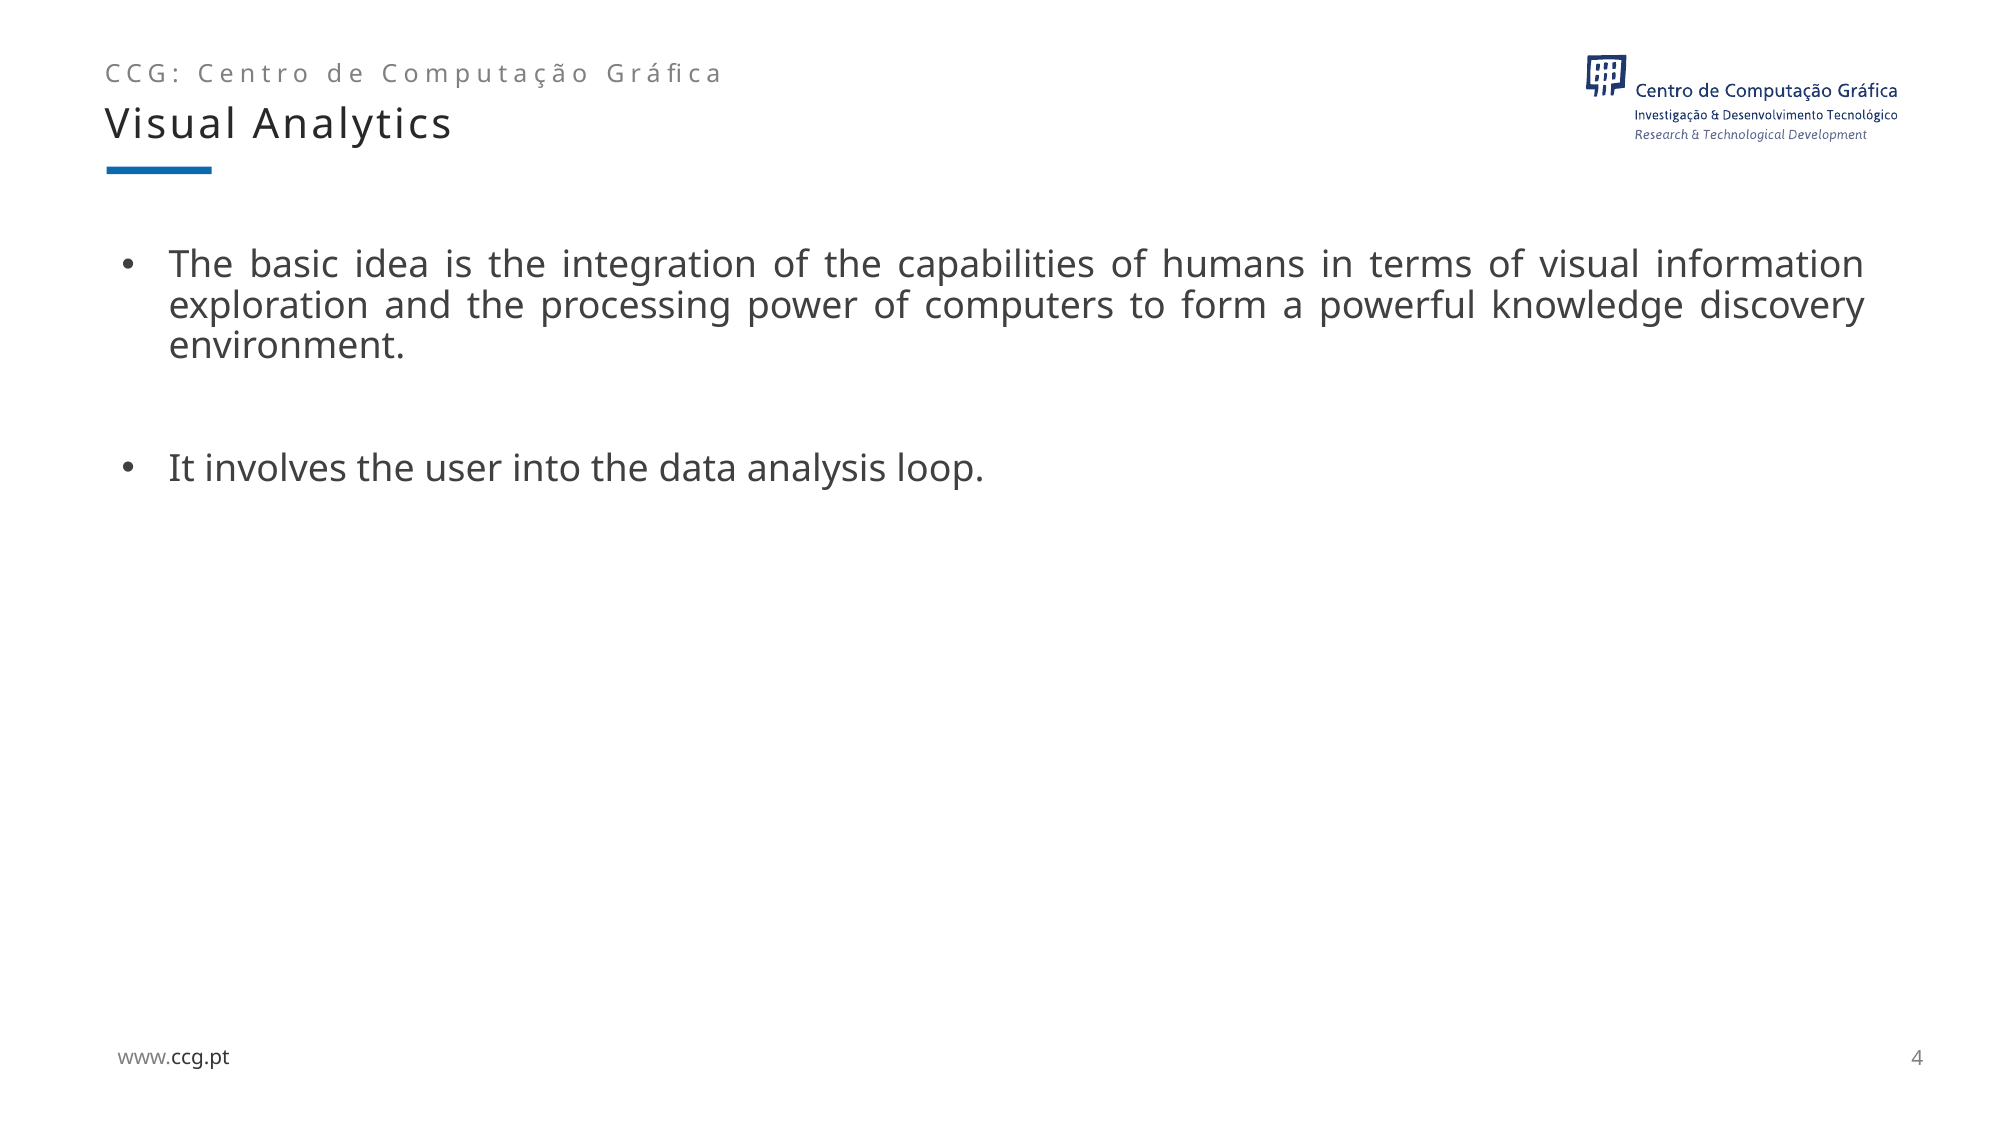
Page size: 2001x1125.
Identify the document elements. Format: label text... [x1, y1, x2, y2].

list Visual Analytics [104, 102, 1538, 153]
slide_number 4 [1881, 1026, 1953, 1091]
list The basic idea is the integration of the capabilities of humans in terms of visual information exploration and the processing power of computers to form a powerful knowledge discovery environment. It involves the user into the data analysis loop. [106, 238, 1882, 889]
